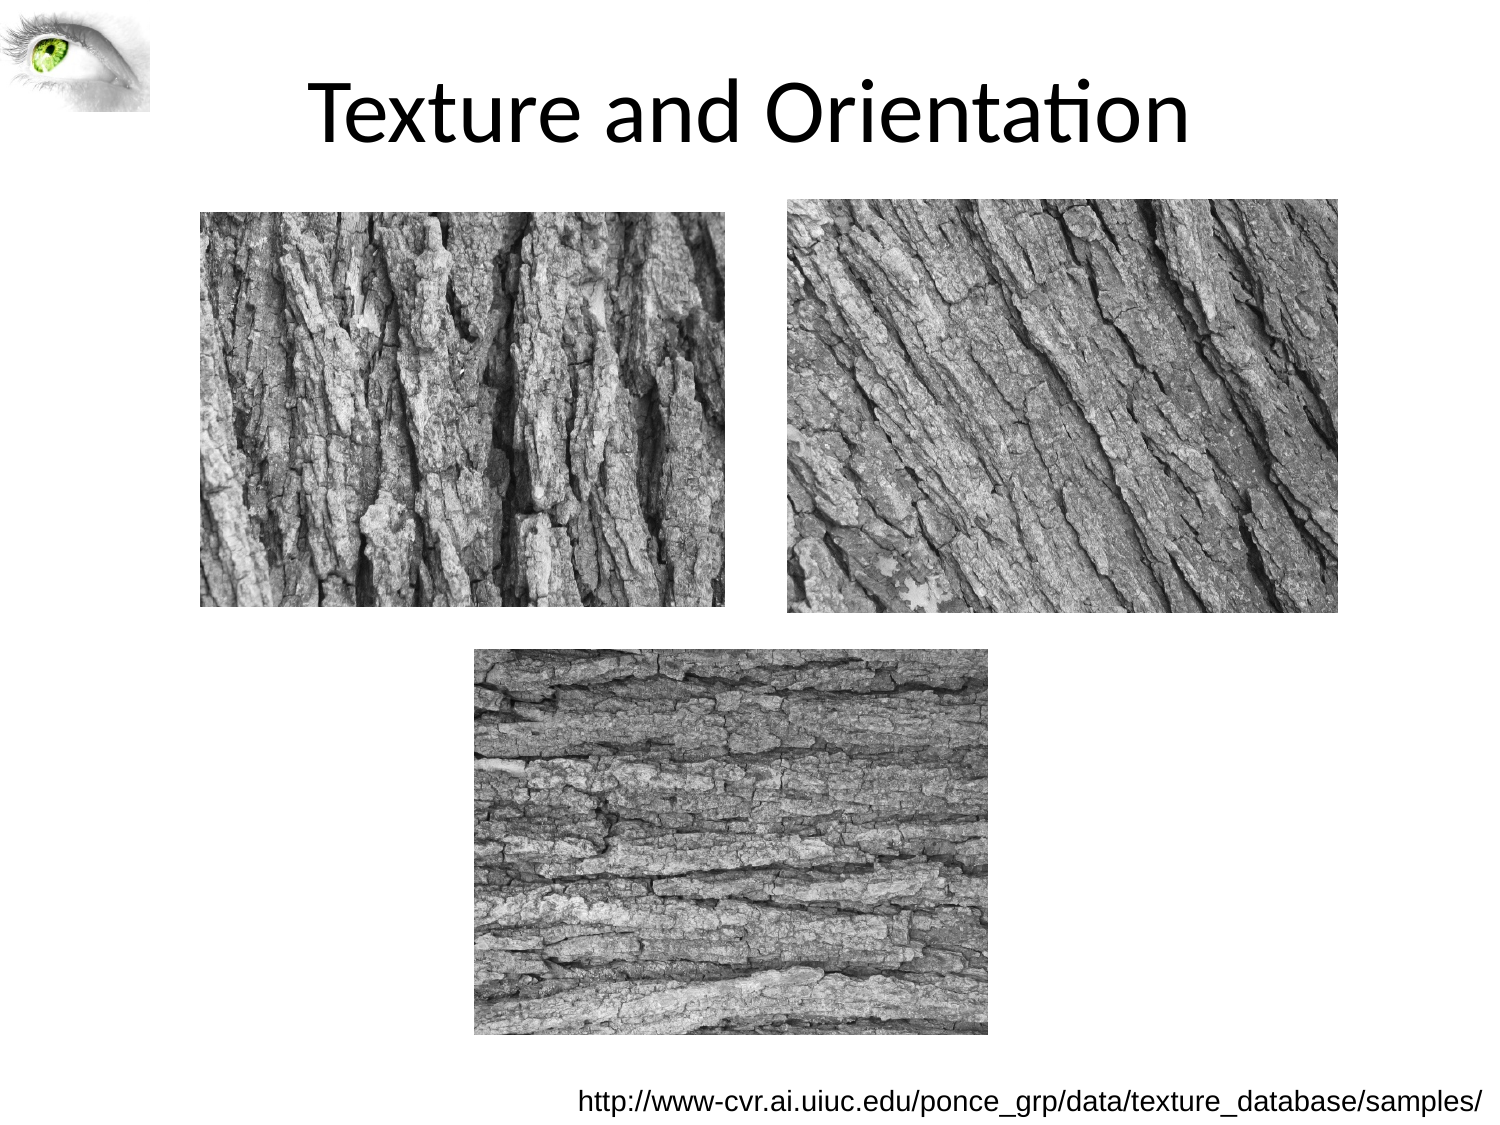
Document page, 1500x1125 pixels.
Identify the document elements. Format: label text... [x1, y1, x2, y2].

picture [474, 649, 988, 1035]
picture [787, 199, 1338, 613]
title Texture and Orientation [75, 12, 1425, 200]
picture [199, 212, 726, 607]
picture [0, 0, 150, 112]
text_box http://www-cvr.ai.uiuc.edu/ponce_grp/data/texture_database/samples/ [563, 1074, 1500, 1125]
